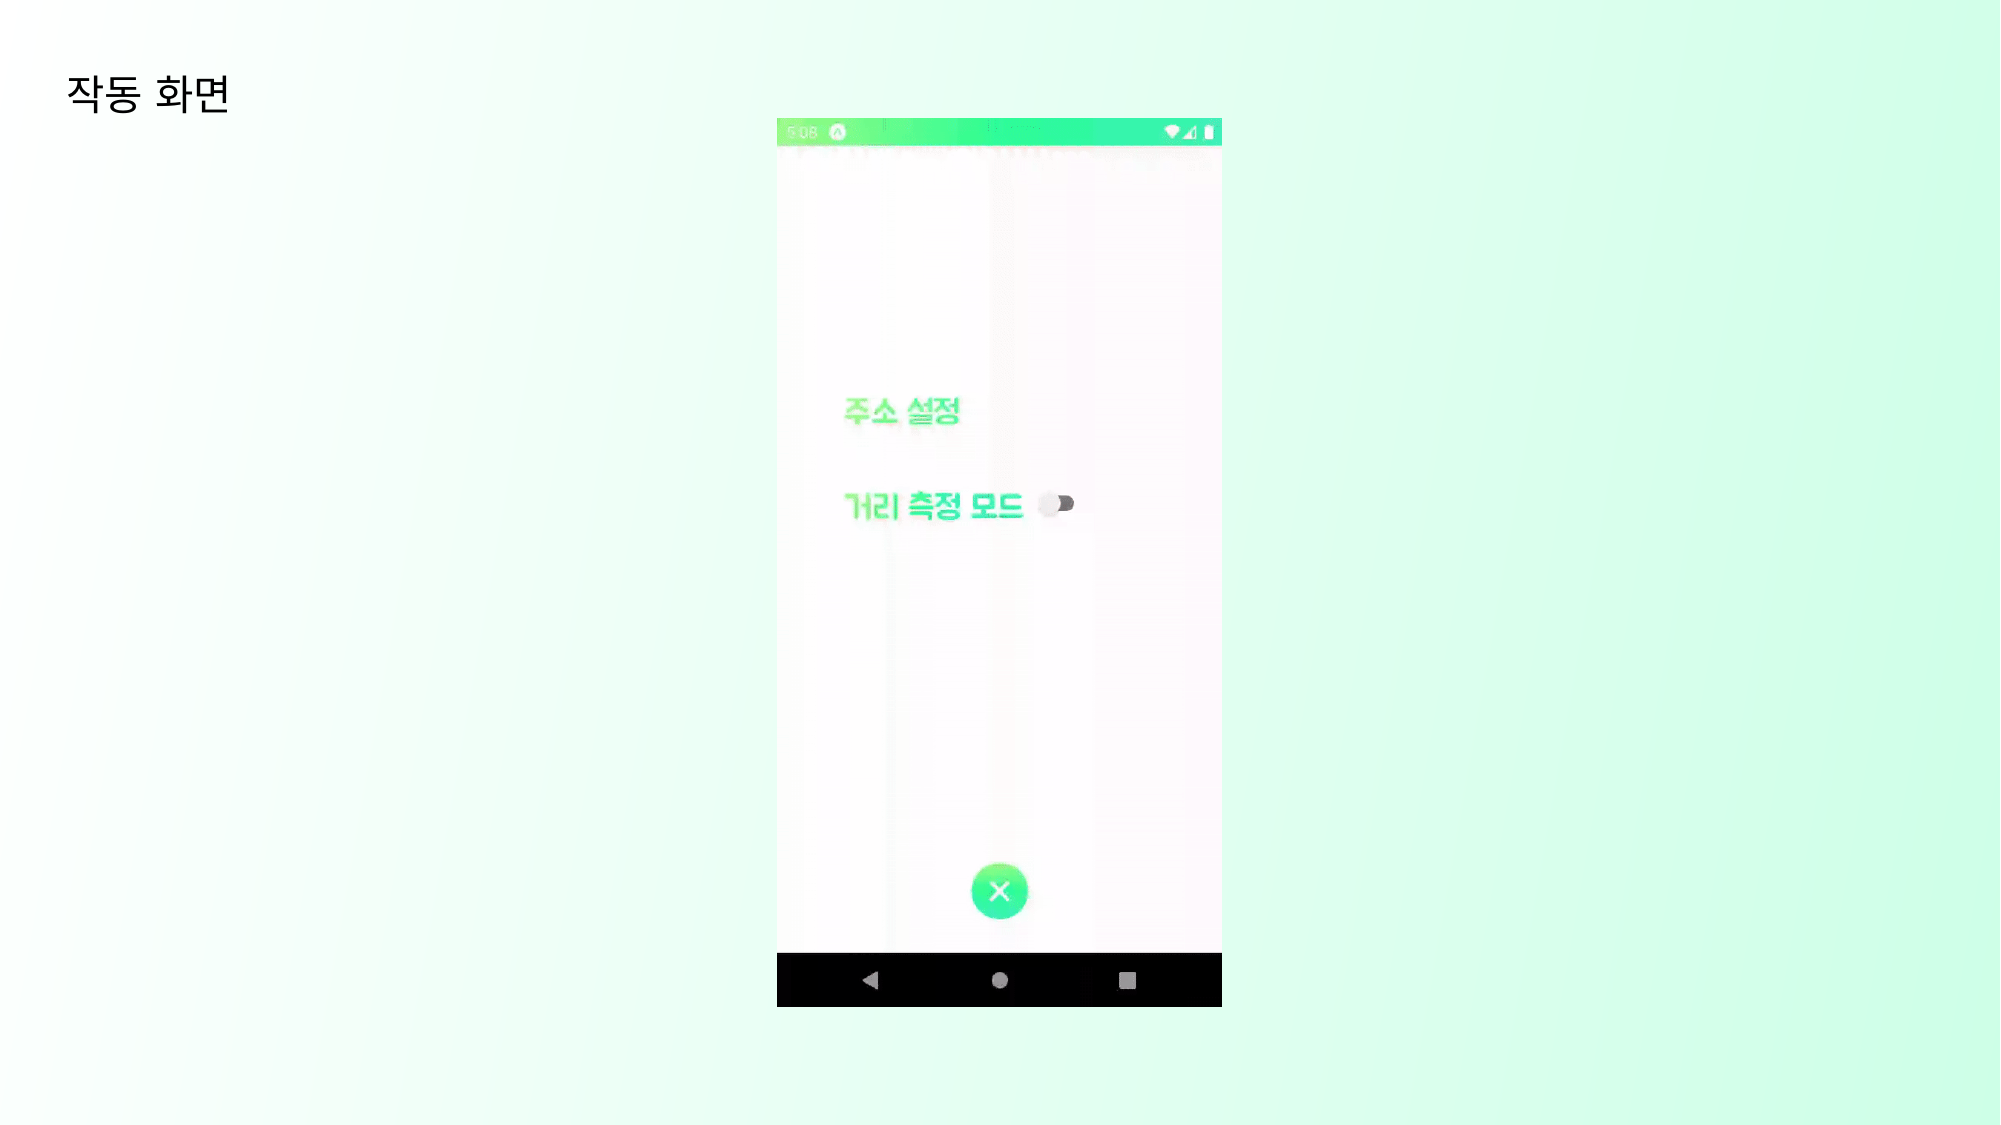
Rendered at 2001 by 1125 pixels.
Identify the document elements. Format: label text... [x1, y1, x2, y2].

picture [777, 118, 1222, 1007]
text_box 작동 화면 [0, 61, 634, 126]
